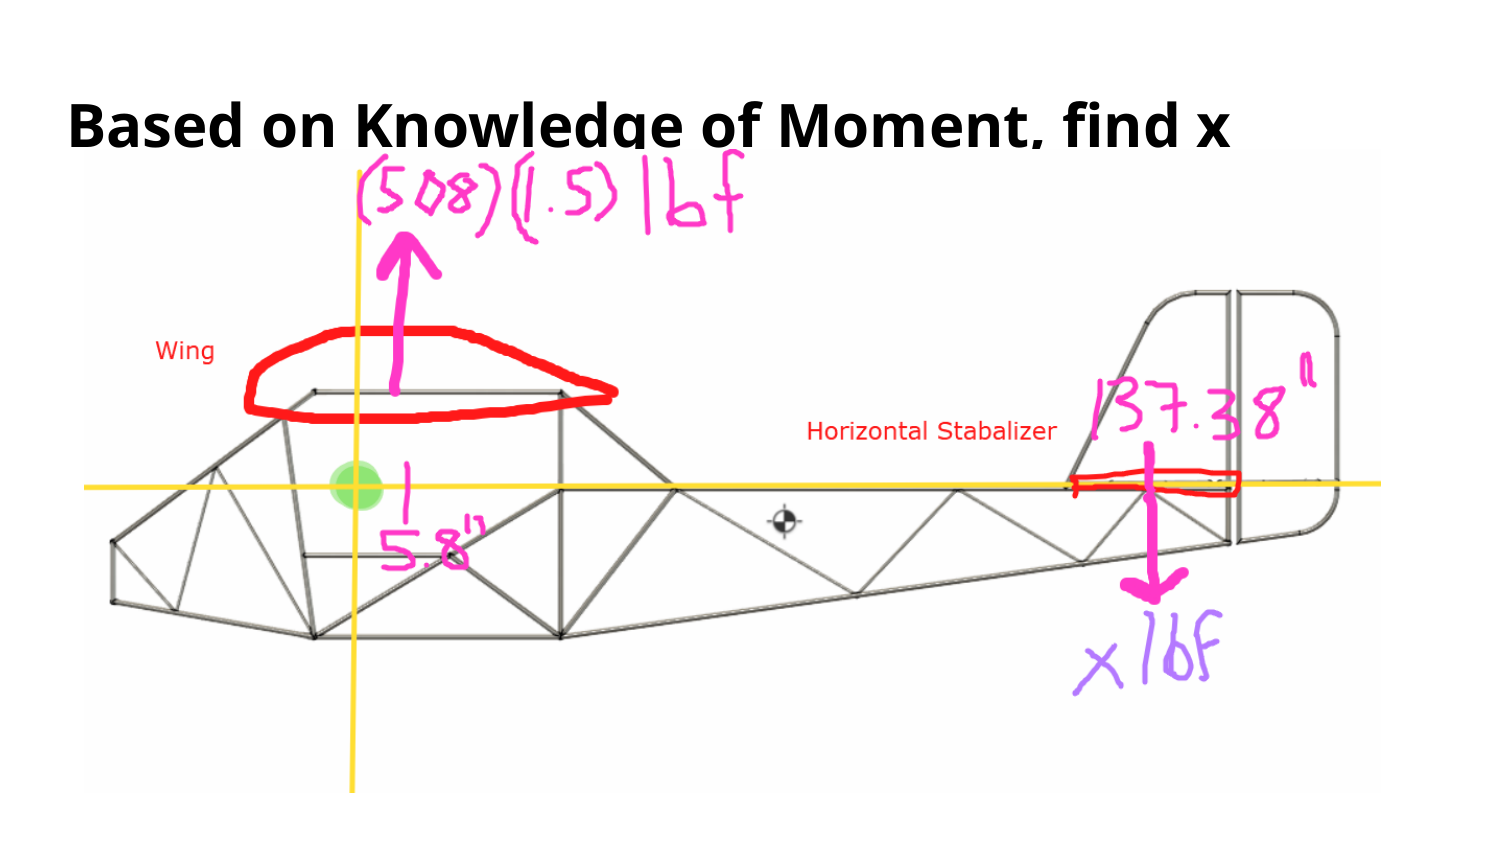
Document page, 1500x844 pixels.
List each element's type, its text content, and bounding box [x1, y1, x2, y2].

title Based on Knowledge of Moment, find x [51, 72, 1449, 176]
picture [84, 149, 1382, 793]
